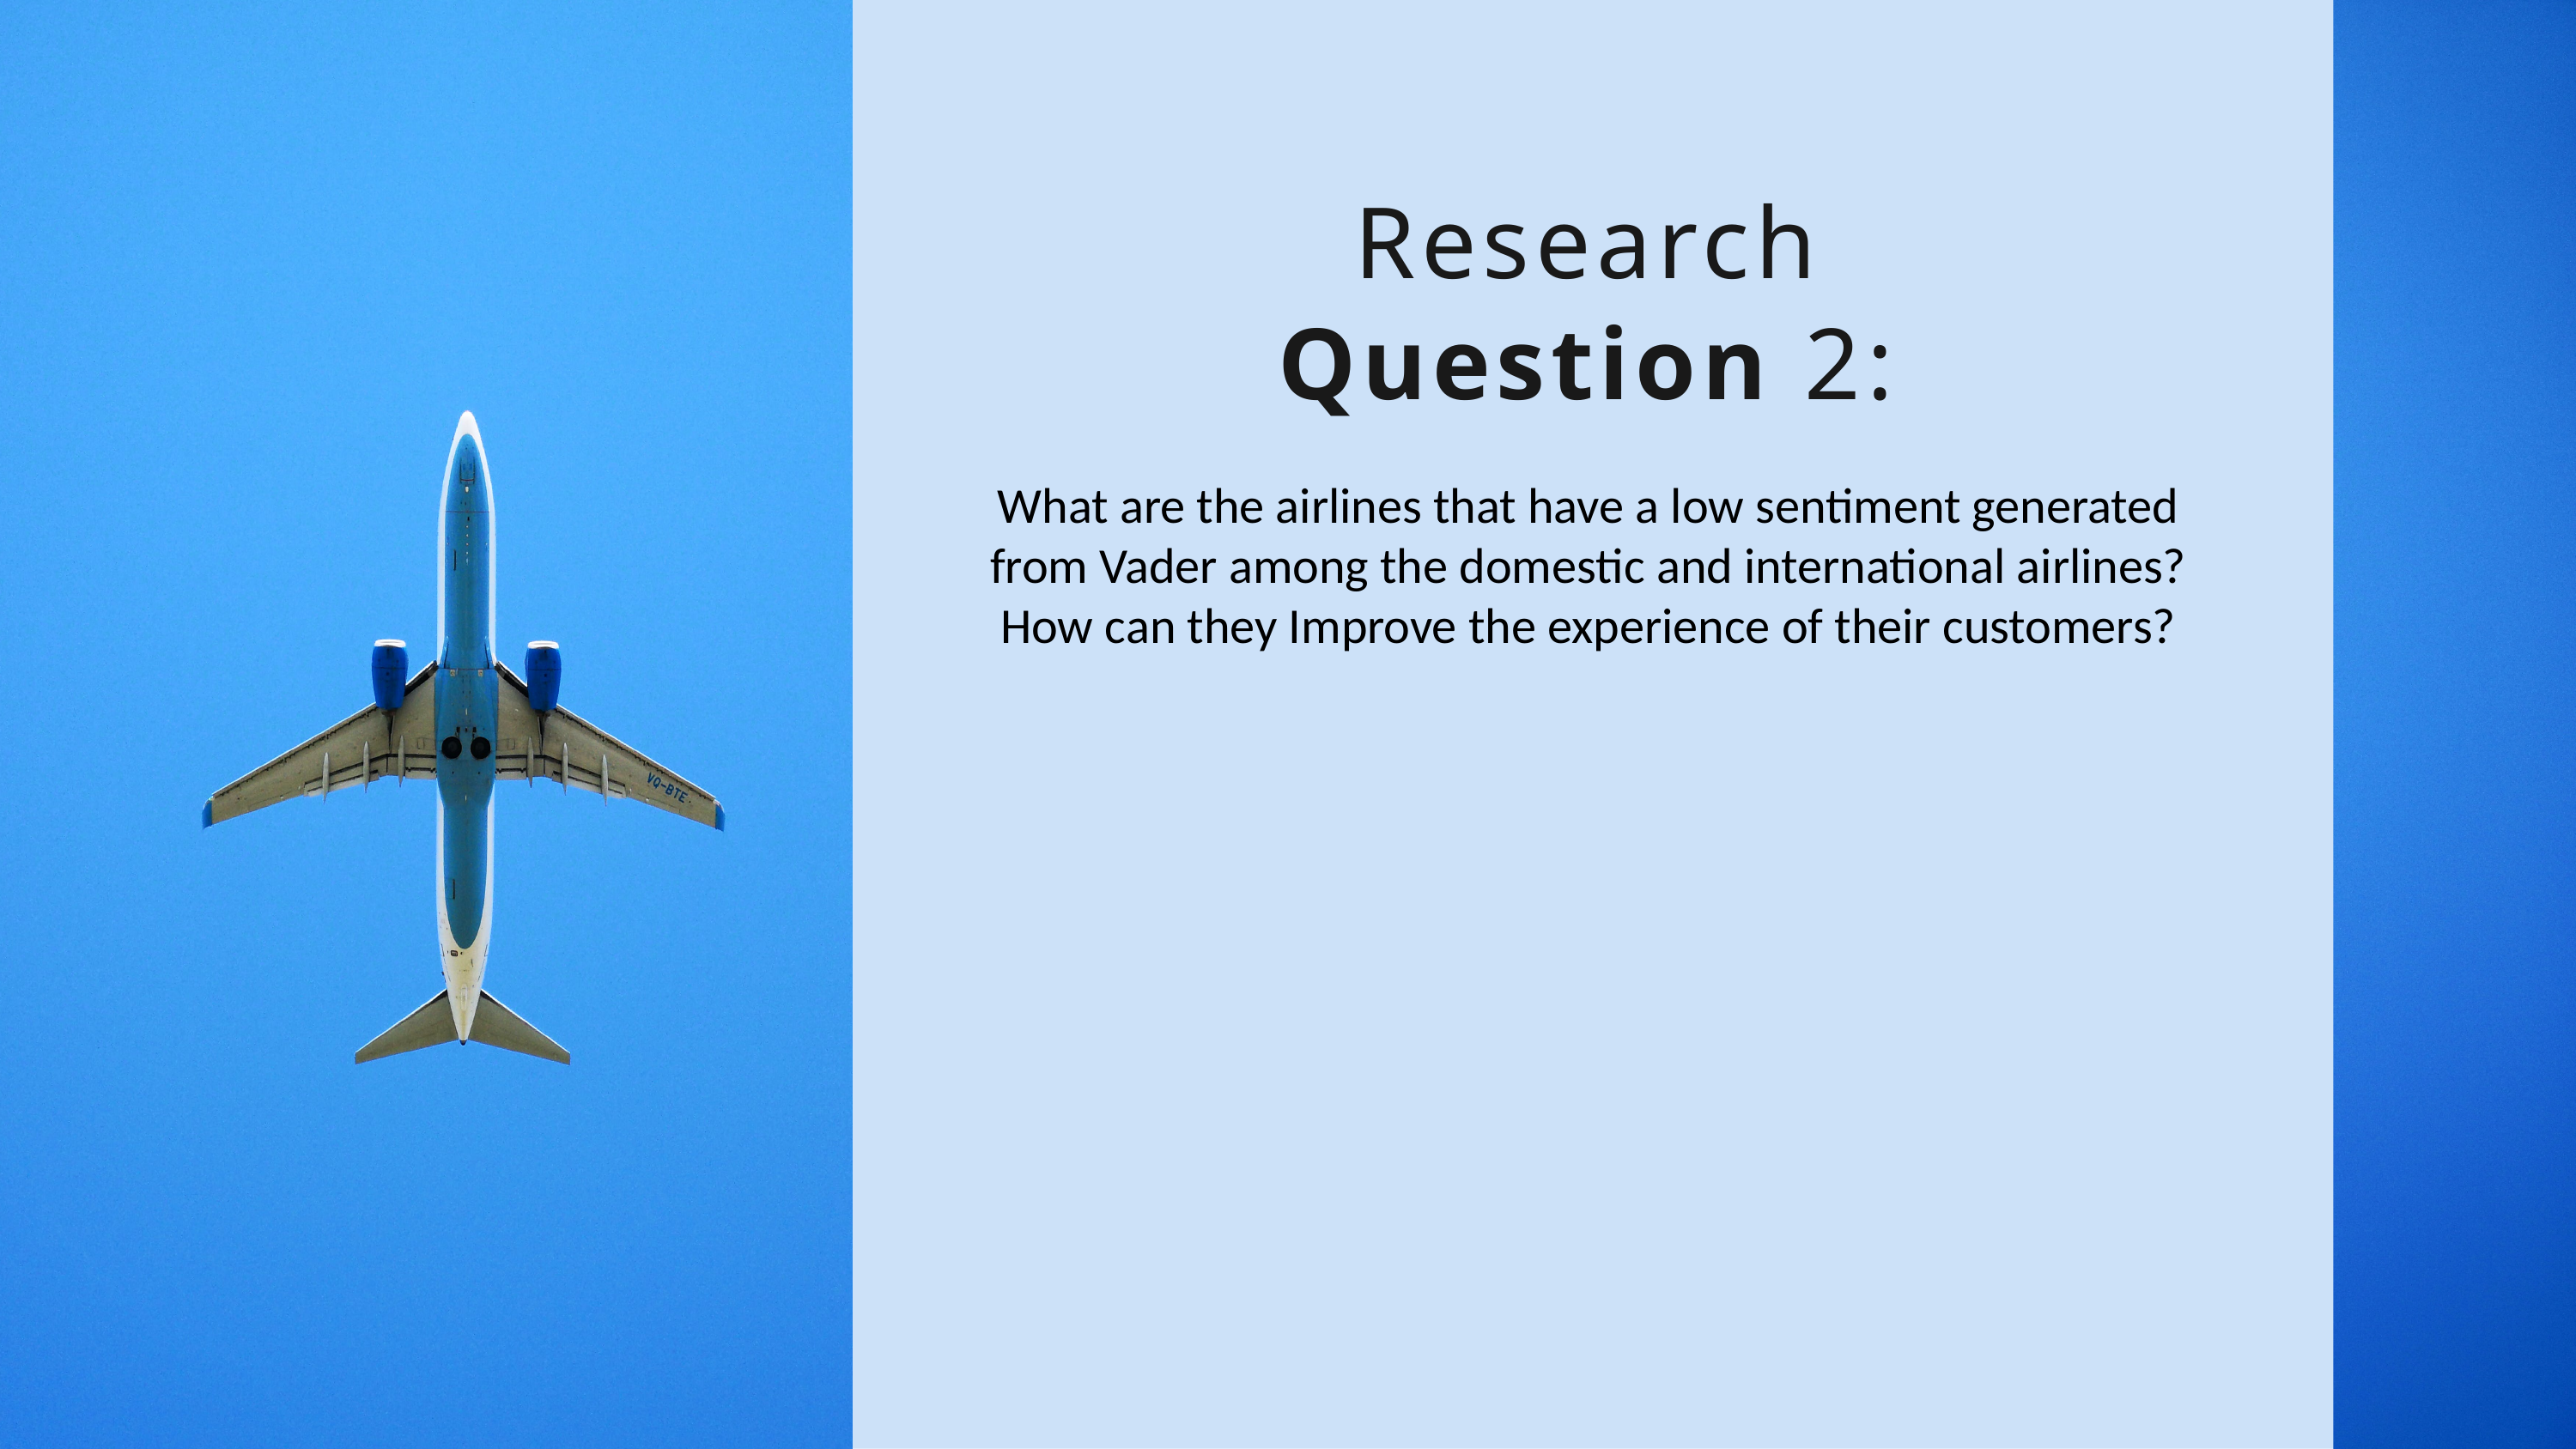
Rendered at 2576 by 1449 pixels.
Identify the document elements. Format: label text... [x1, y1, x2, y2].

picture [2333, 0, 2576, 1449]
text_box Research Question 2: [1272, 177, 1905, 420]
text_box What are the airlines that have a low sentiment generated from Vader among the domestic and international airlines? How can they Improve the experience of their customers? [944, 466, 2233, 660]
picture [0, 0, 854, 1449]
